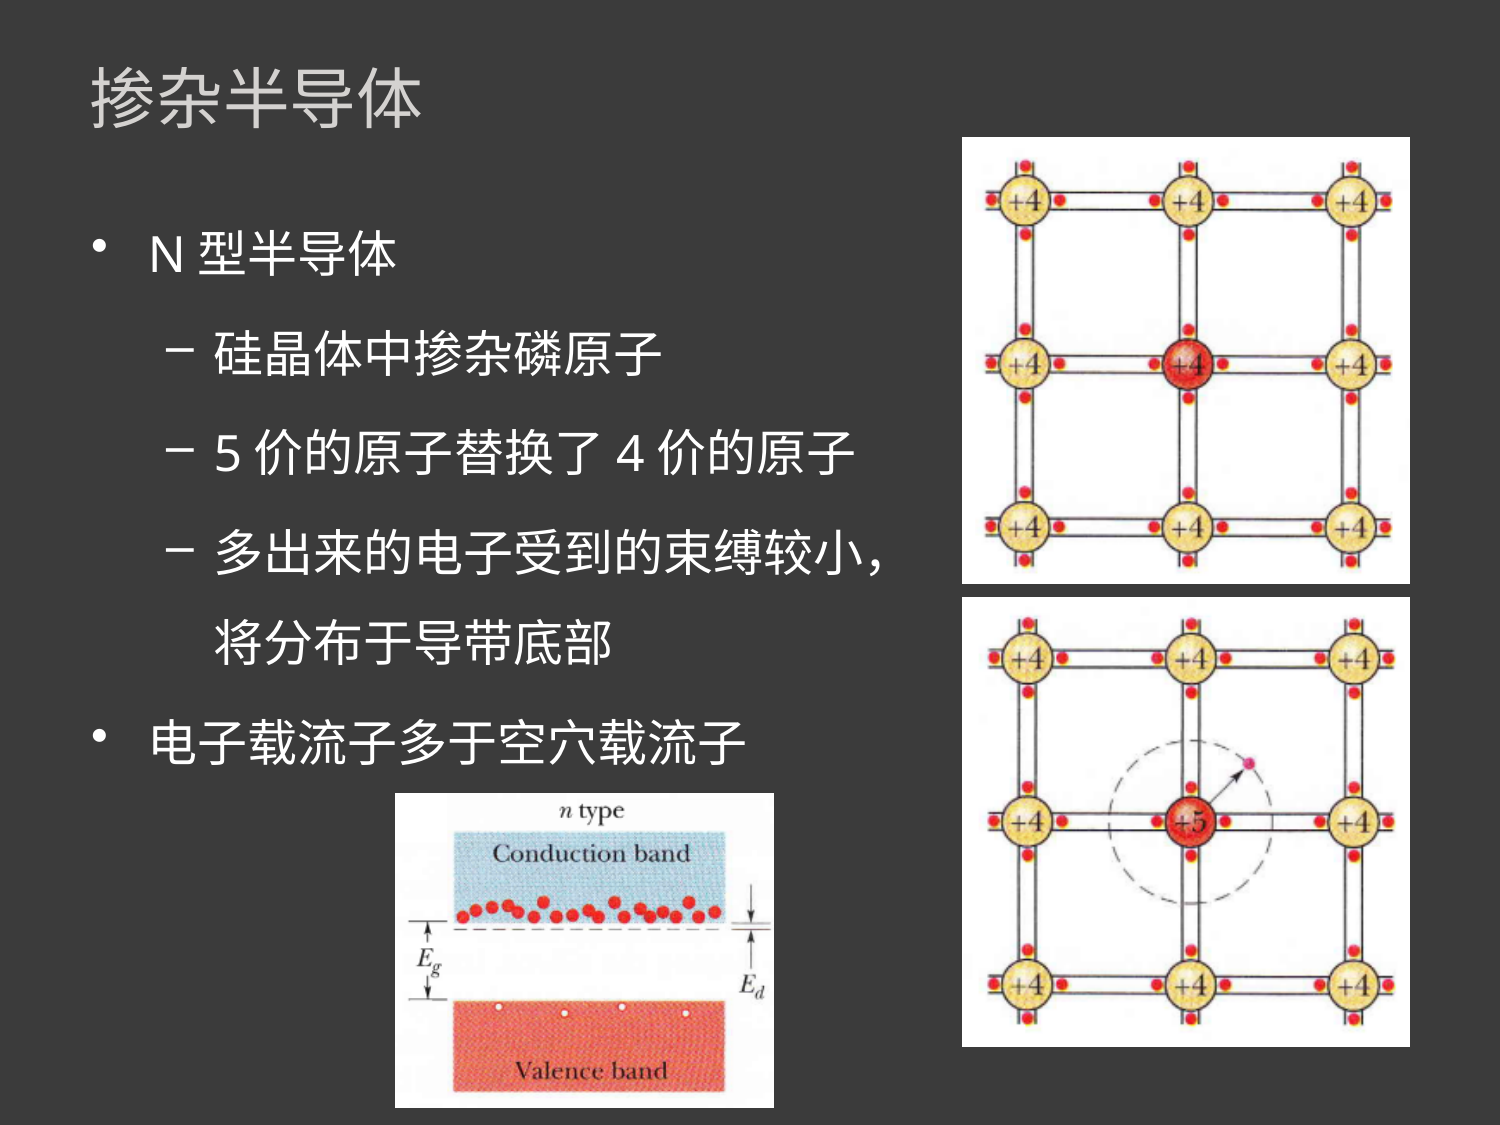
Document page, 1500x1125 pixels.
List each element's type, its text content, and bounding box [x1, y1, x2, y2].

picture [395, 793, 774, 1108]
picture [962, 597, 1410, 1048]
list N型半导体 硅晶体中掺杂磷原子 5价的原子替换了4价的原子 多出来的电子受到的束缚较小，将分布于导带底部 电子载流子多于空穴载流子 [76, 184, 880, 1039]
title 掺杂半导体 [75, 45, 1425, 149]
picture [962, 136, 1410, 585]
